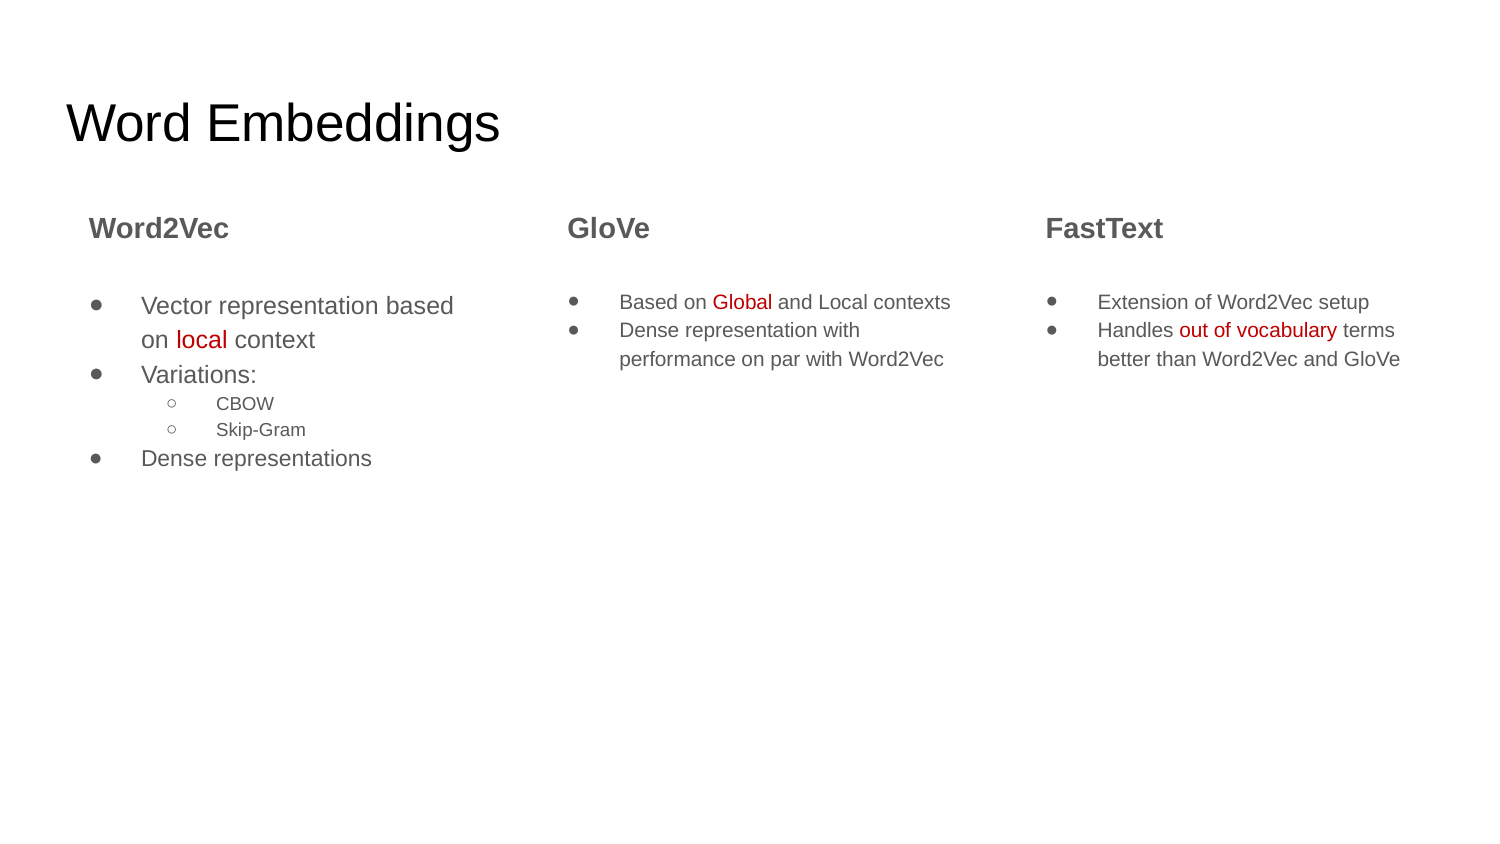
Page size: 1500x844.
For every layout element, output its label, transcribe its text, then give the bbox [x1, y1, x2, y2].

list Word2Vec Vector representation based on local context Variations: CBOW Skip-Gram Dense representations [51, 189, 493, 589]
title Word Embeddings [51, 72, 1449, 167]
text_box FastText Extension of Word2Vec setup Handles out of vocabulary terms better than Word2Vec and GloVe [1007, 188, 1449, 589]
text_box GloVe Based on Global and Local contexts Dense representation with performance on par with Word2Vec [529, 188, 971, 589]
